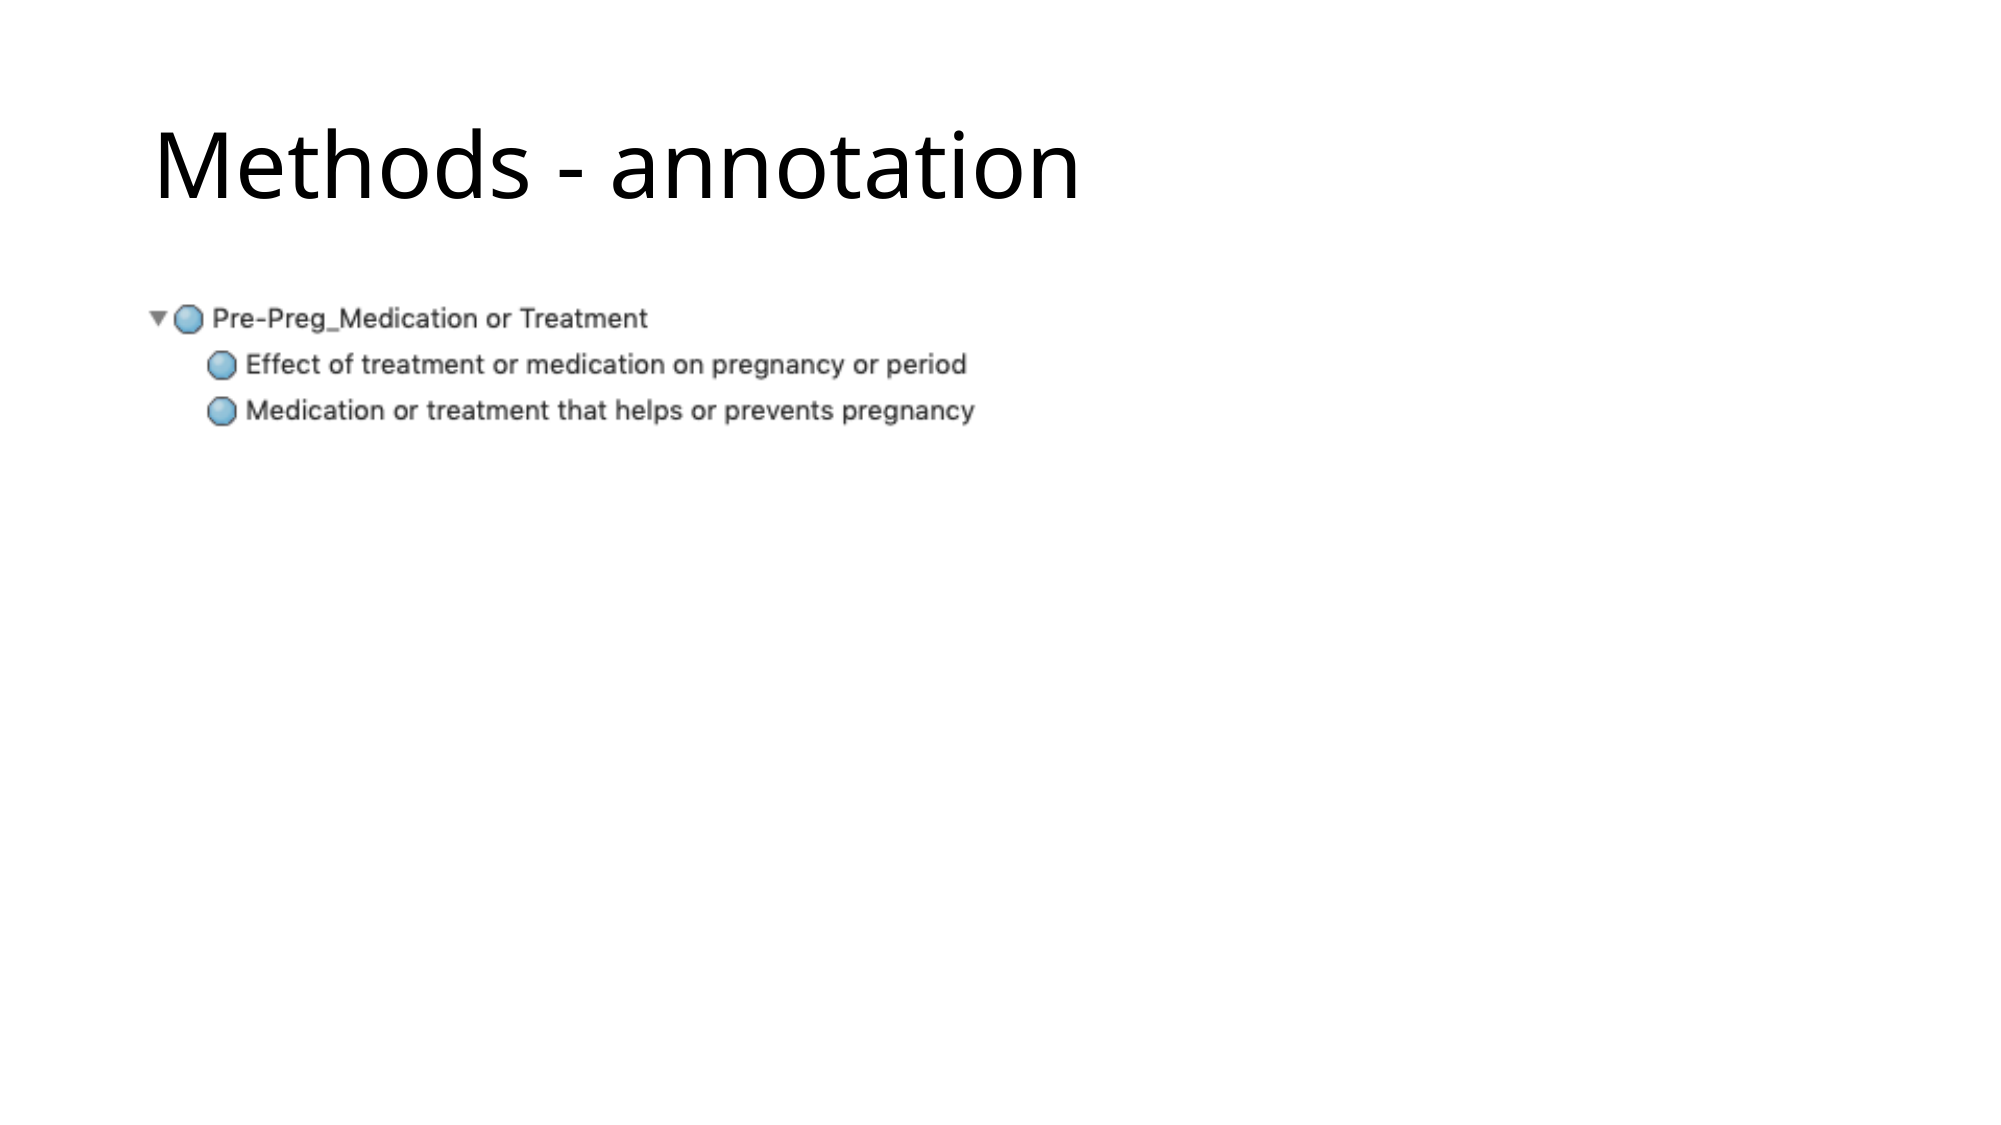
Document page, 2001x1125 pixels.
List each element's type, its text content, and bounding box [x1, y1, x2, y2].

title Methods - annotation [137, 59, 1863, 278]
picture [137, 299, 1009, 439]
